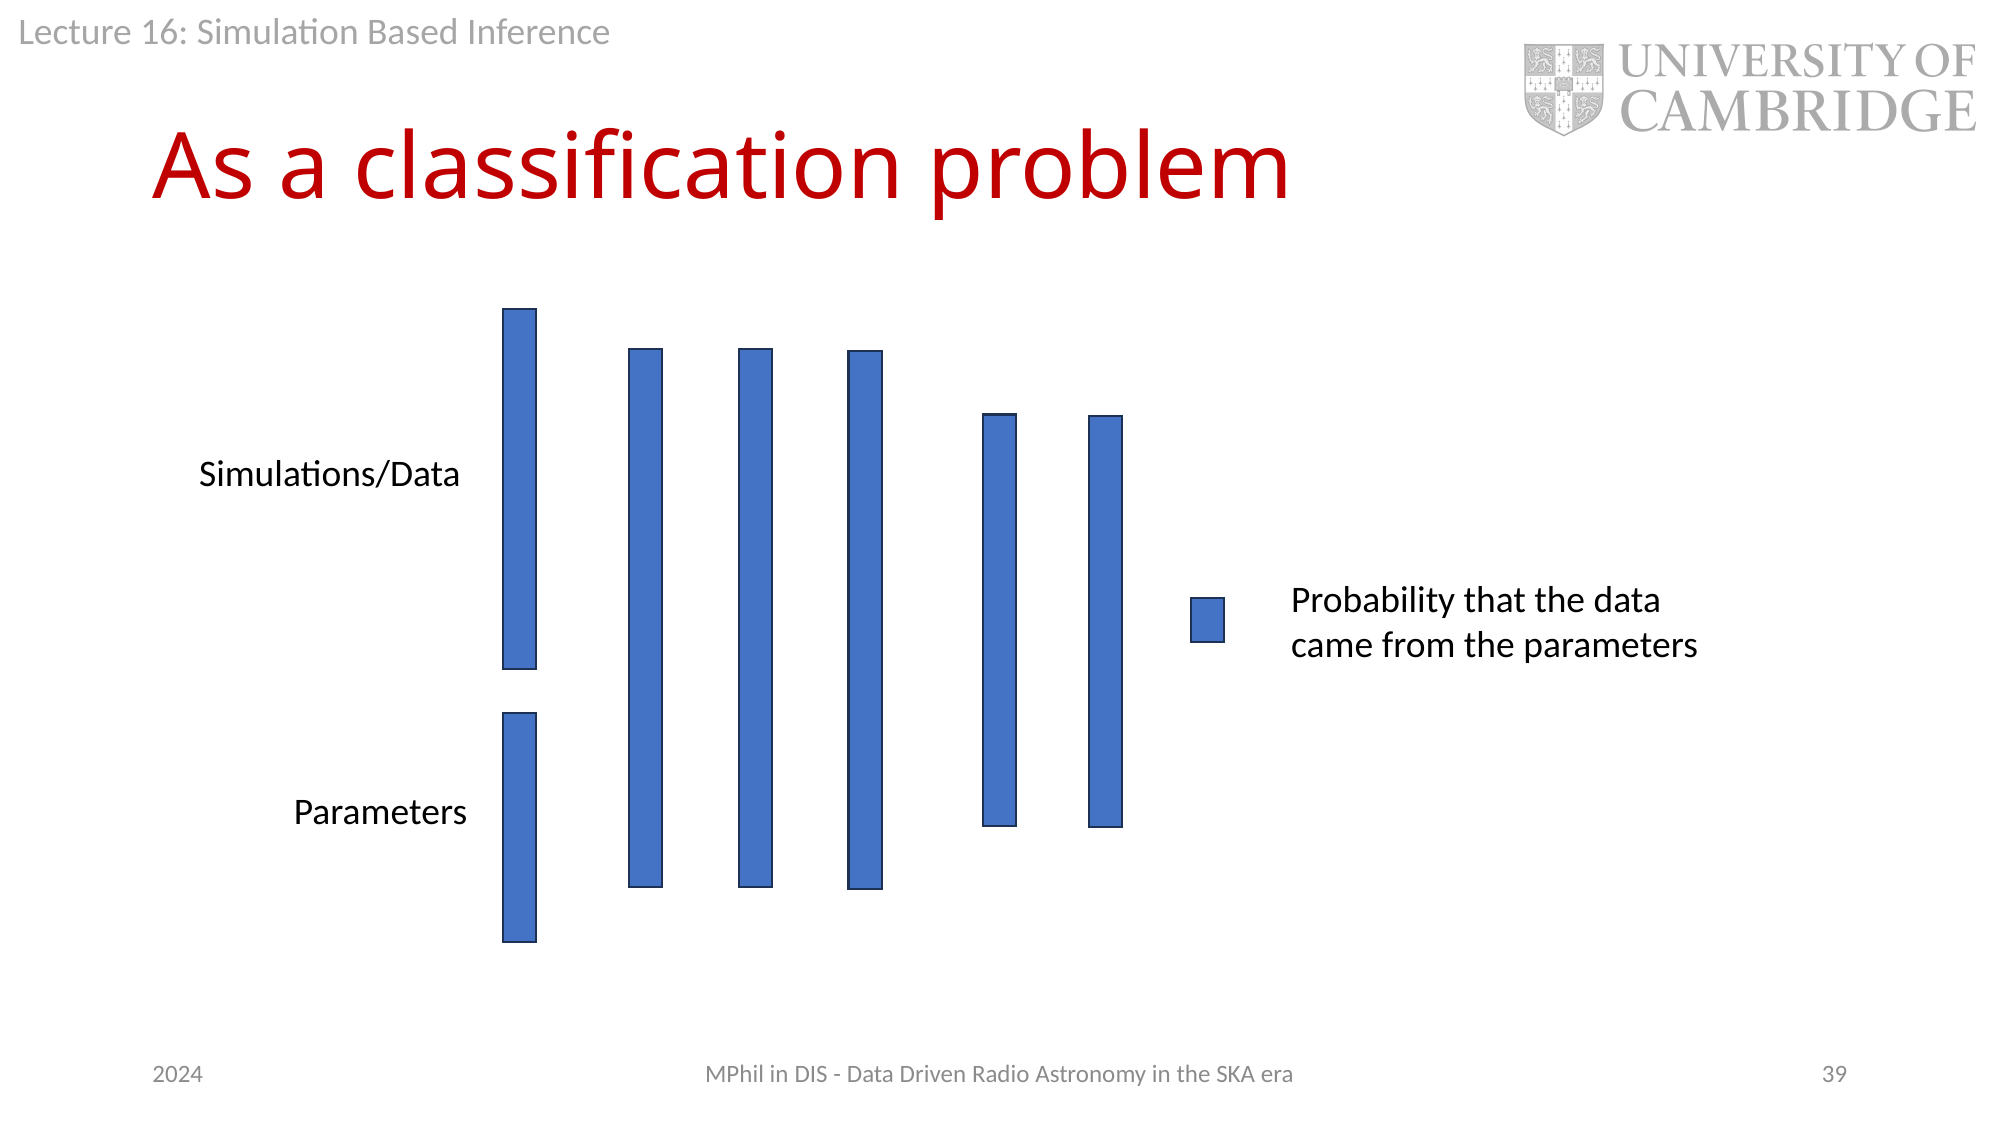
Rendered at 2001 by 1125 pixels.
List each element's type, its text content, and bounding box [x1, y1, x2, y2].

title As a classification problem [137, 59, 1863, 278]
text_box [502, 308, 537, 670]
text_box [1088, 415, 1123, 828]
text_box [738, 348, 773, 888]
text_box [502, 712, 537, 943]
text_box [1190, 597, 1225, 643]
text_box Probability that the data came from the parameters [1276, 567, 1714, 672]
text_box [628, 348, 663, 888]
text_box [847, 350, 883, 890]
slide_number 39 [1412, 1042, 1863, 1103]
slide_number 2024 [137, 1042, 588, 1103]
text_box [982, 413, 1017, 827]
footer MPhil in DIS - Data Driven Radio Astronomy in the SKA era [662, 1042, 1338, 1103]
